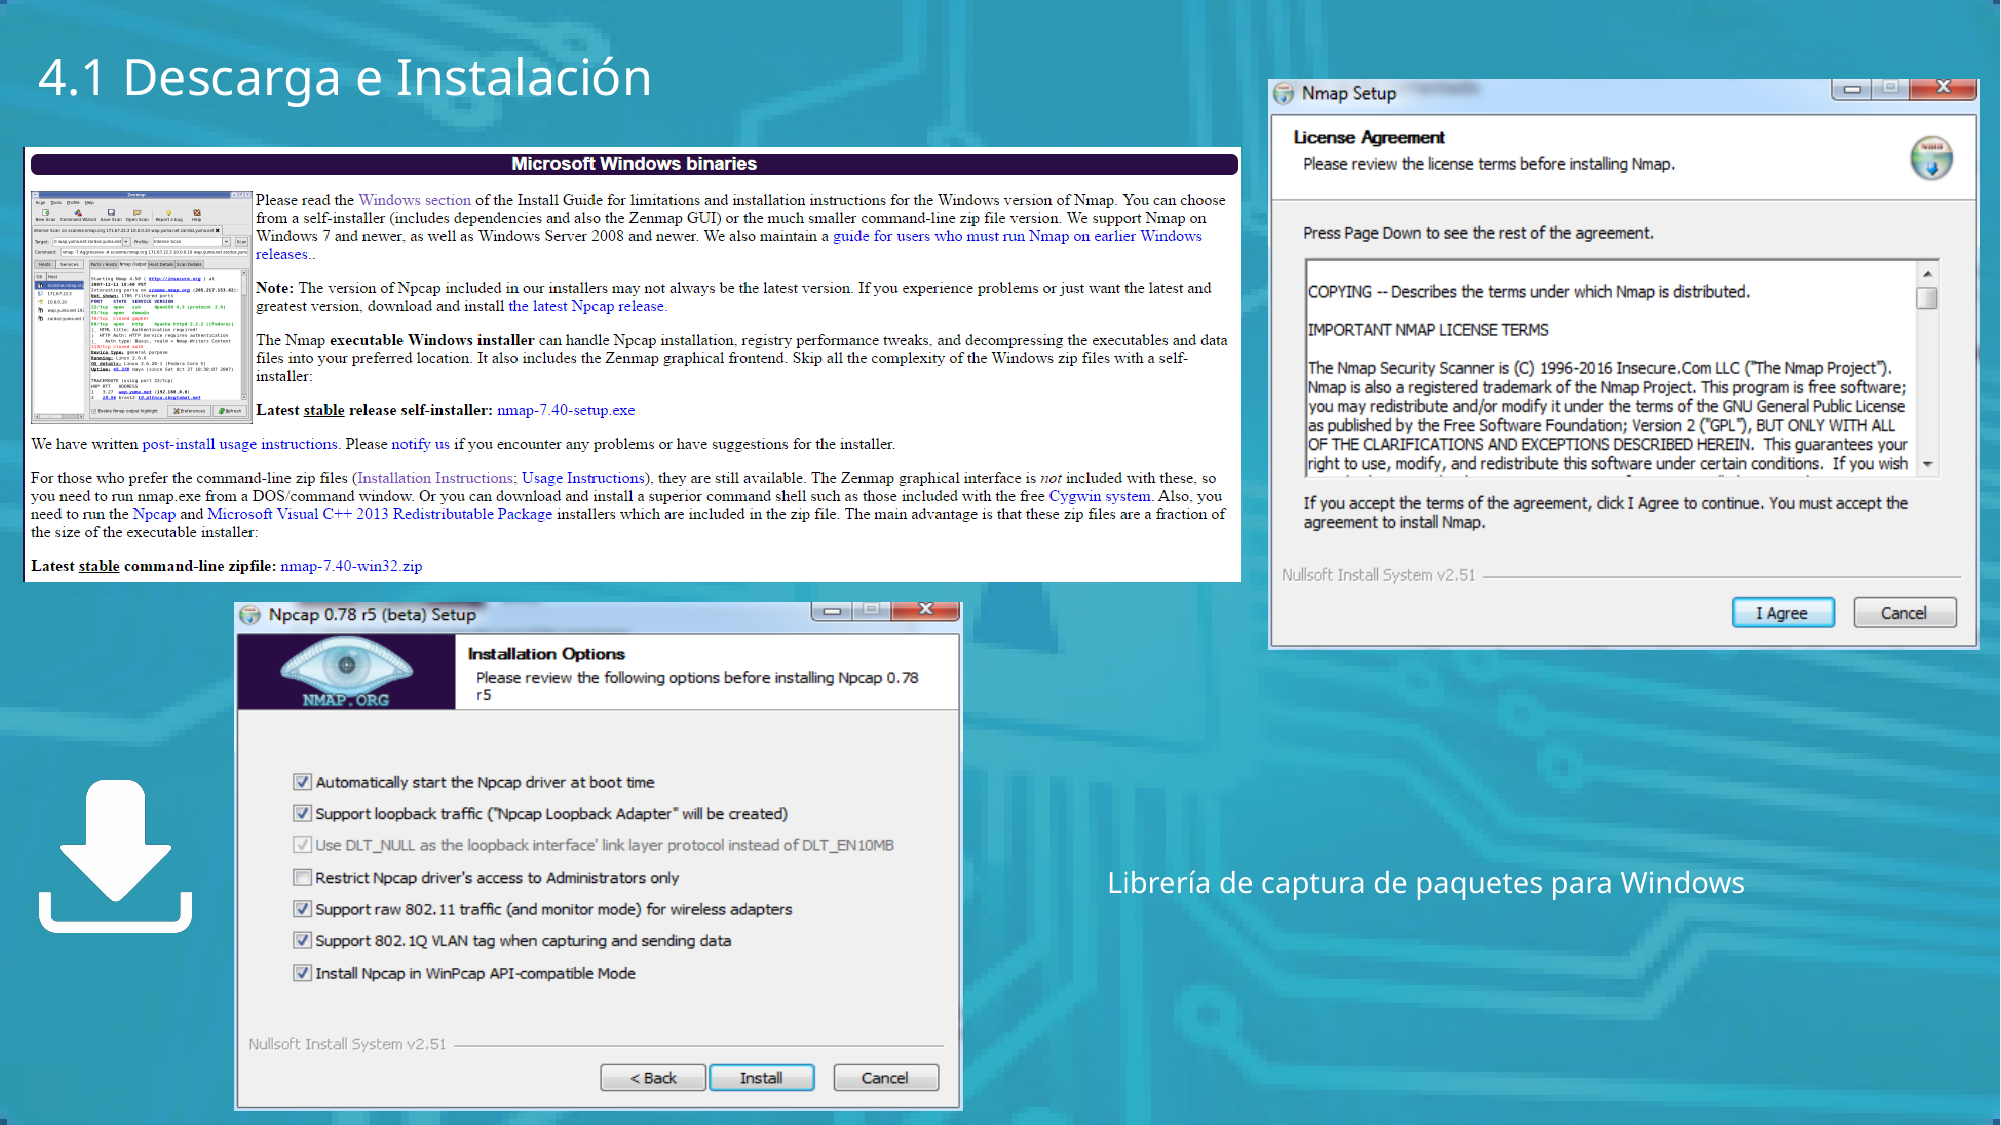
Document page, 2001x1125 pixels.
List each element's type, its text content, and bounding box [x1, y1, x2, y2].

text_box Librería de captura de paquetes para Windows [1092, 856, 1761, 907]
picture [0, 0, 2001, 1125]
title 4.1 Descarga e Instalación [23, 0, 1374, 174]
